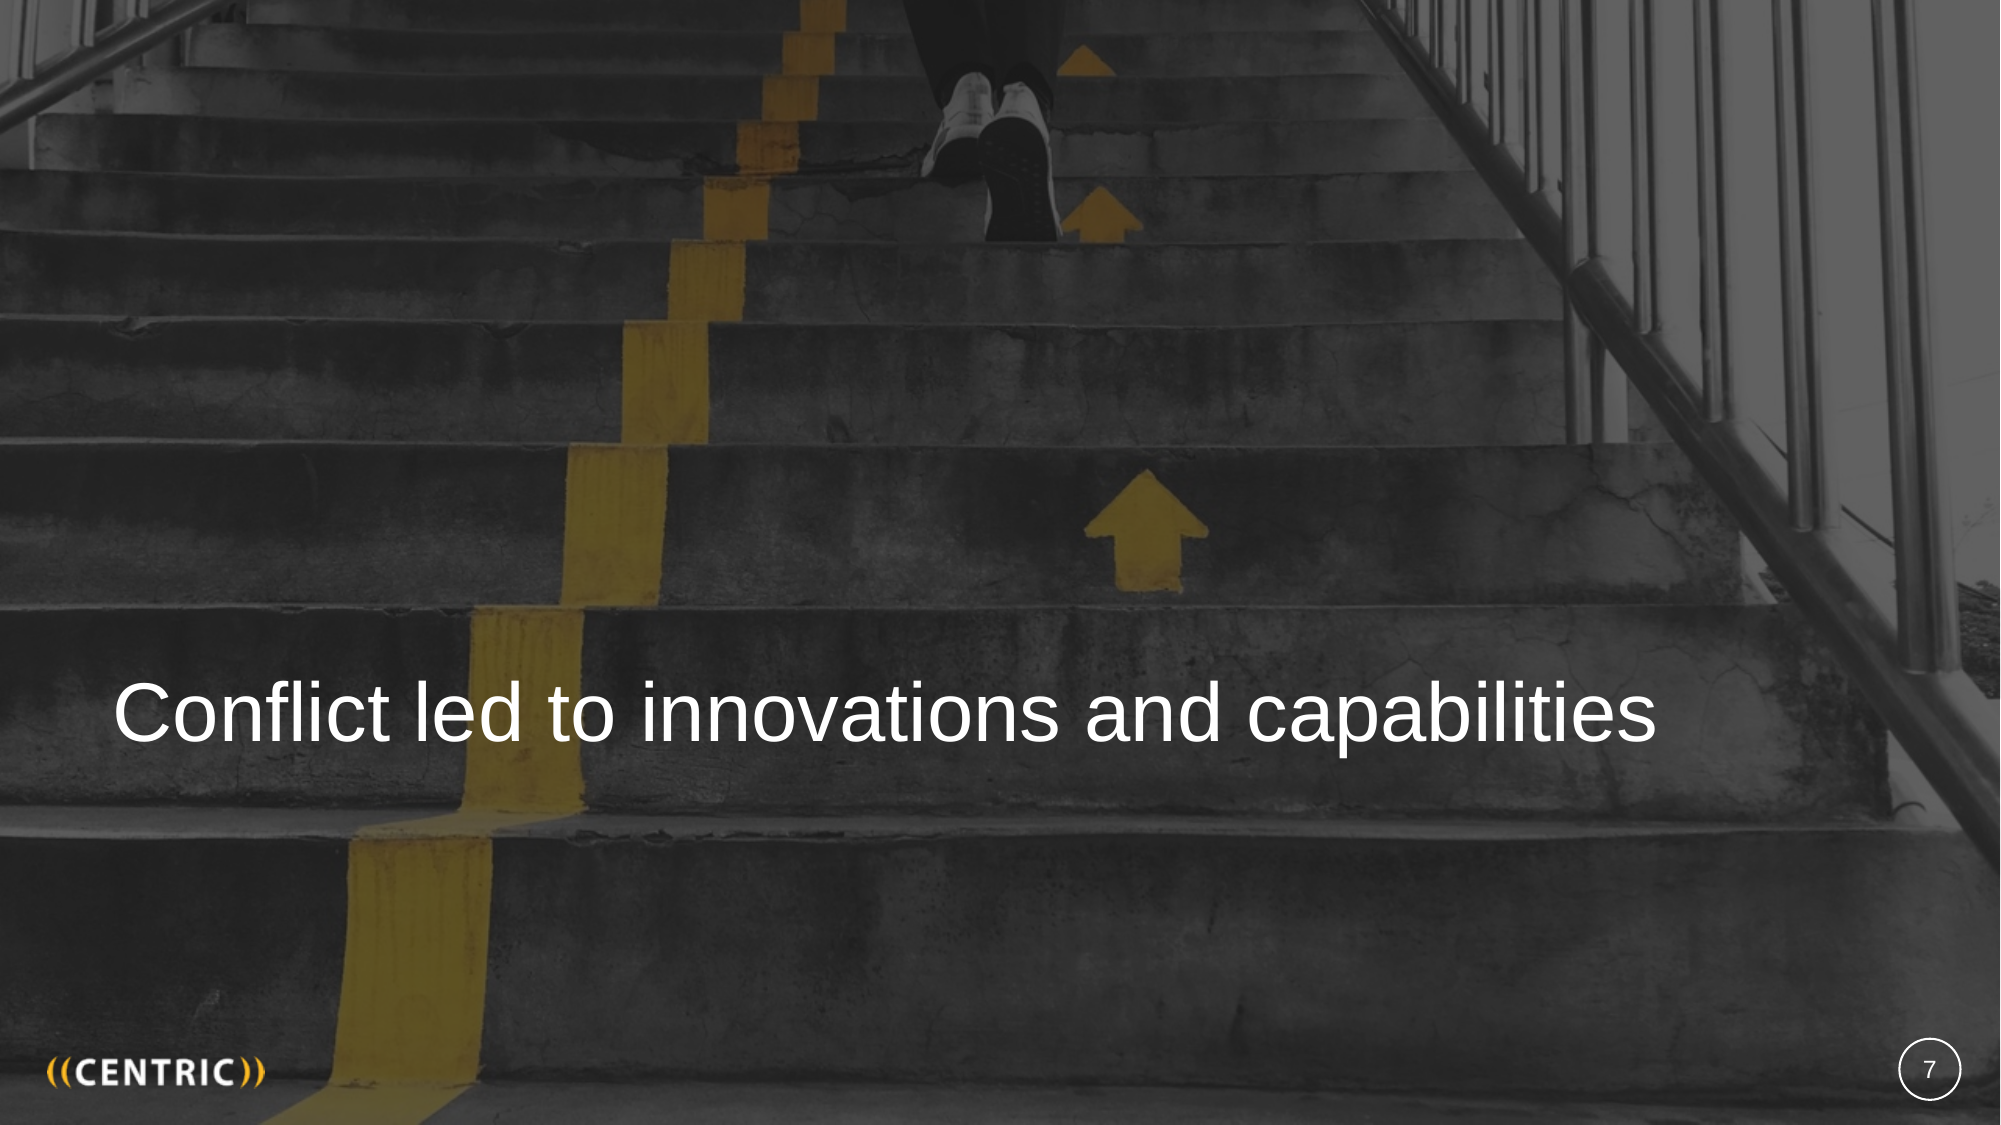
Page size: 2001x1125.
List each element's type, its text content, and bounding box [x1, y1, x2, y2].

title Conflict led to innovations and capabilities [98, 662, 1735, 768]
picture [47, 1056, 265, 1089]
